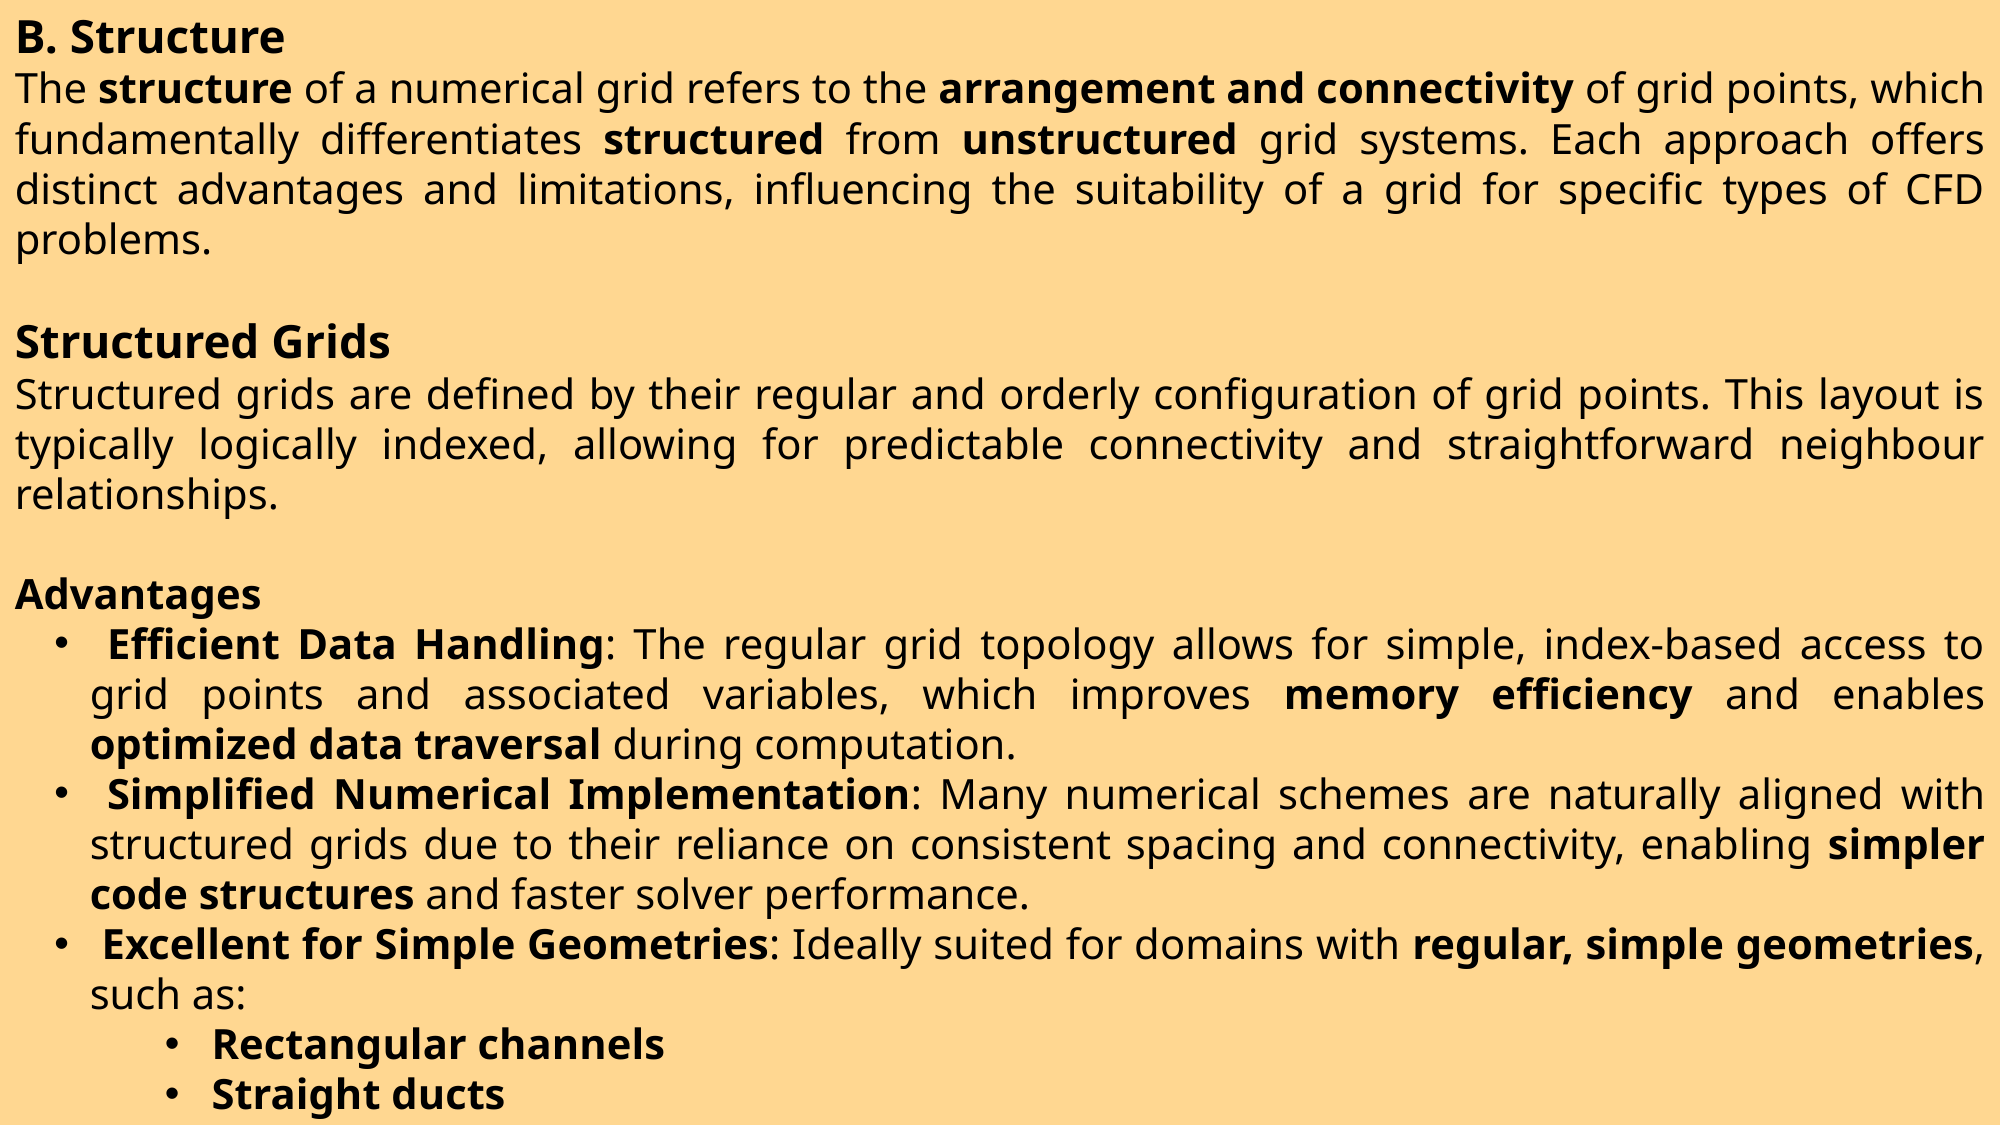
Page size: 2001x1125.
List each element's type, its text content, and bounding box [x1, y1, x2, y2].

text_box B. Structure The structure of a numerical grid refers to the arrangement and connectivity of grid points, which fundamentally differentiates structured from unstructured grid systems. Each approach offers distinct advantages and limitations, influencing the suitability of a grid for specific types of CFD problems. Structured Grids Structured grids are defined by their regular and orderly configuration of grid points. This layout is typically logically indexed, allowing for predictable connectivity and straightforward neighbour relationships. Advantages Efficient Data Handling: The regular grid topology allows for simple, index-based access to grid points and associated variables, which improves memory efficiency and enables optimized data traversal during computation. Simplified Numerical Implementation: Many numerical schemes are naturally aligned with structured grids due to their reliance on consistent spacing and connectivity, enabling simpler code structures and faster solver performance. Excellent for Simple Geometries: Ideally suited for domains with regular, simple geometries, such as: Rectangular channels Straight ducts Annular or axisymmetric regions In such cases, grid lines can be directly aligned with coordinate directions, making it easier to apply boundary conditions and analyze solution behaviour. [0, 0, 2000, 1125]
